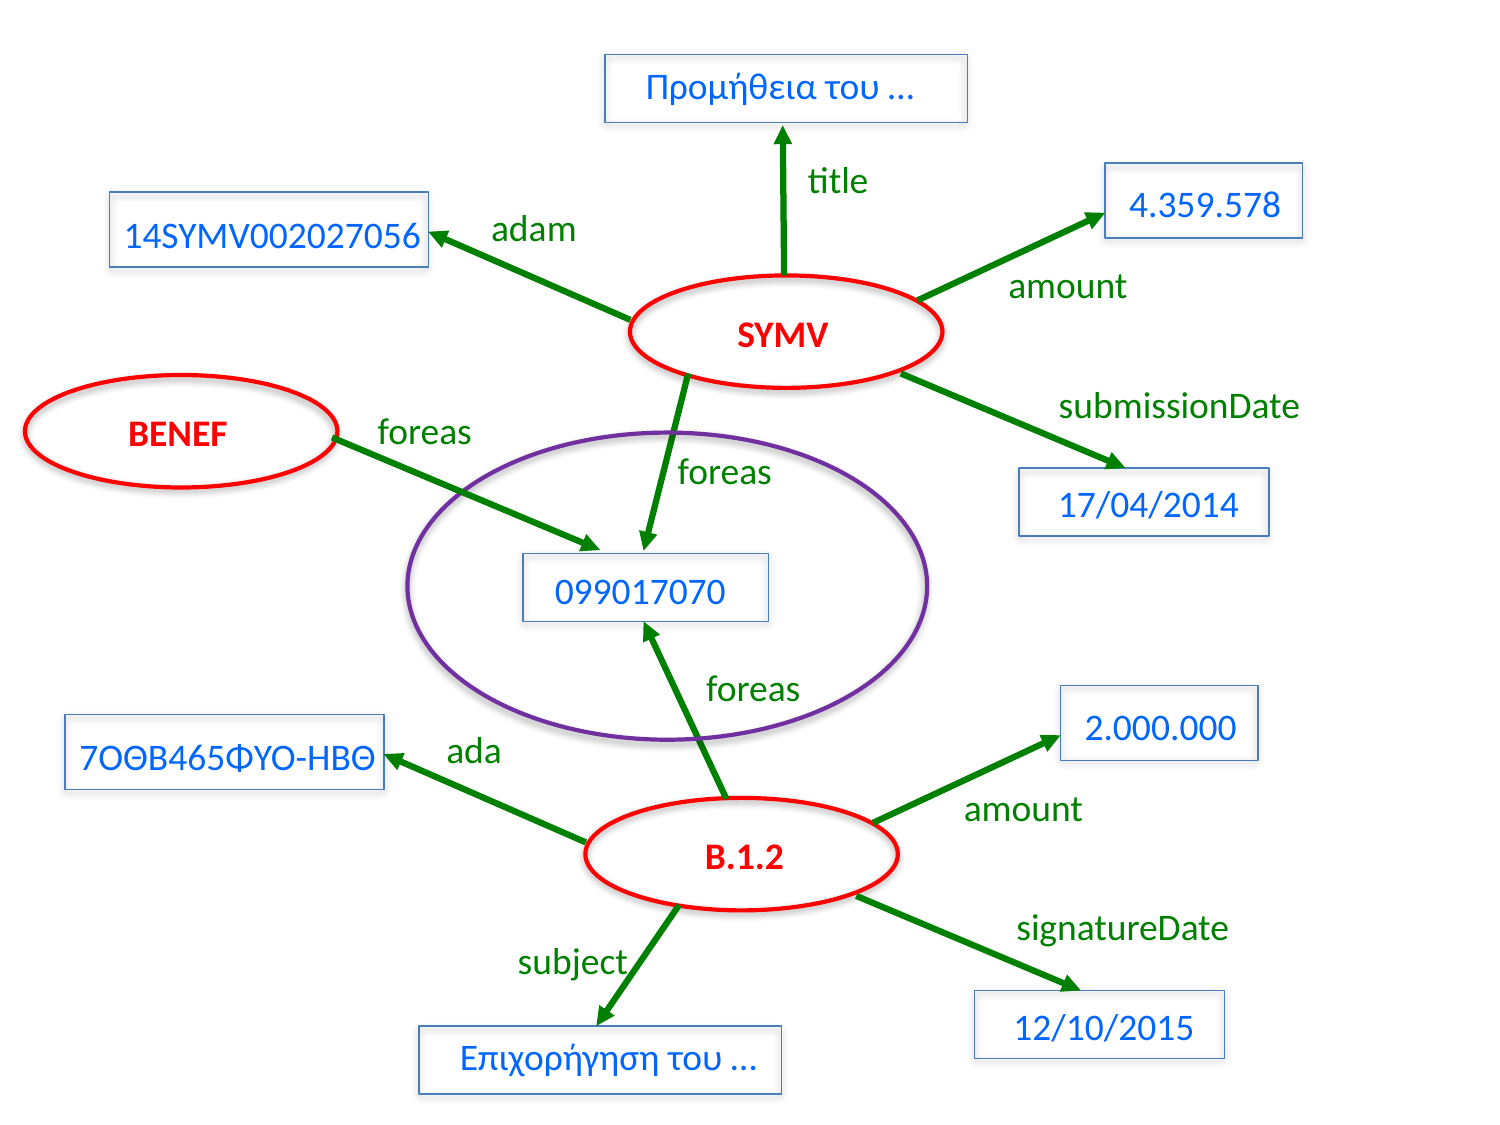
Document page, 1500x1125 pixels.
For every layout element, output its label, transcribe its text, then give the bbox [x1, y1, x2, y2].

text_box [974, 990, 1225, 1059]
text_box ada [431, 718, 517, 779]
text_box [109, 263, 429, 268]
text_box amount [948, 776, 1098, 836]
text_box Β.1.2 [690, 824, 799, 885]
text_box 7ΟΘΒ465ΦΥΟ-ΗΒΘ [64, 725, 391, 786]
text_box [428, 231, 476, 253]
text_box [973, 735, 1061, 776]
text_box 14SYMV002027056 [108, 203, 436, 263]
text_box submissionDate [1043, 373, 1316, 434]
text_box subject [502, 929, 643, 990]
text_box [418, 1025, 782, 1095]
text_box [584, 797, 899, 912]
text_box [856, 895, 1081, 992]
text_box foreas [757, 439, 788, 447]
text_box signatureDate [1001, 895, 1245, 956]
text_box BENEF [113, 402, 243, 462]
text_box [385, 460, 601, 551]
text_box [406, 431, 928, 741]
text_box adam [476, 196, 592, 256]
text_box amount [993, 253, 1143, 314]
text_box [596, 990, 622, 1026]
text_box foreas [363, 399, 488, 460]
text_box SYMV [722, 302, 844, 363]
text_box [64, 786, 385, 790]
text_box [24, 374, 339, 489]
text_box [604, 54, 968, 123]
text_box [1060, 685, 1259, 761]
text_box [383, 753, 431, 775]
text_box [776, 125, 790, 276]
text_box [1104, 162, 1303, 239]
text_box [1044, 434, 1126, 469]
text_box [64, 714, 385, 725]
text_box [109, 191, 429, 203]
text_box 4.359.578 [1114, 172, 1297, 233]
text_box title [793, 148, 884, 209]
text_box 2.000.000 [1069, 695, 1252, 755]
text_box [1018, 467, 1270, 537]
text_box [629, 274, 944, 389]
text_box [1018, 212, 1105, 253]
